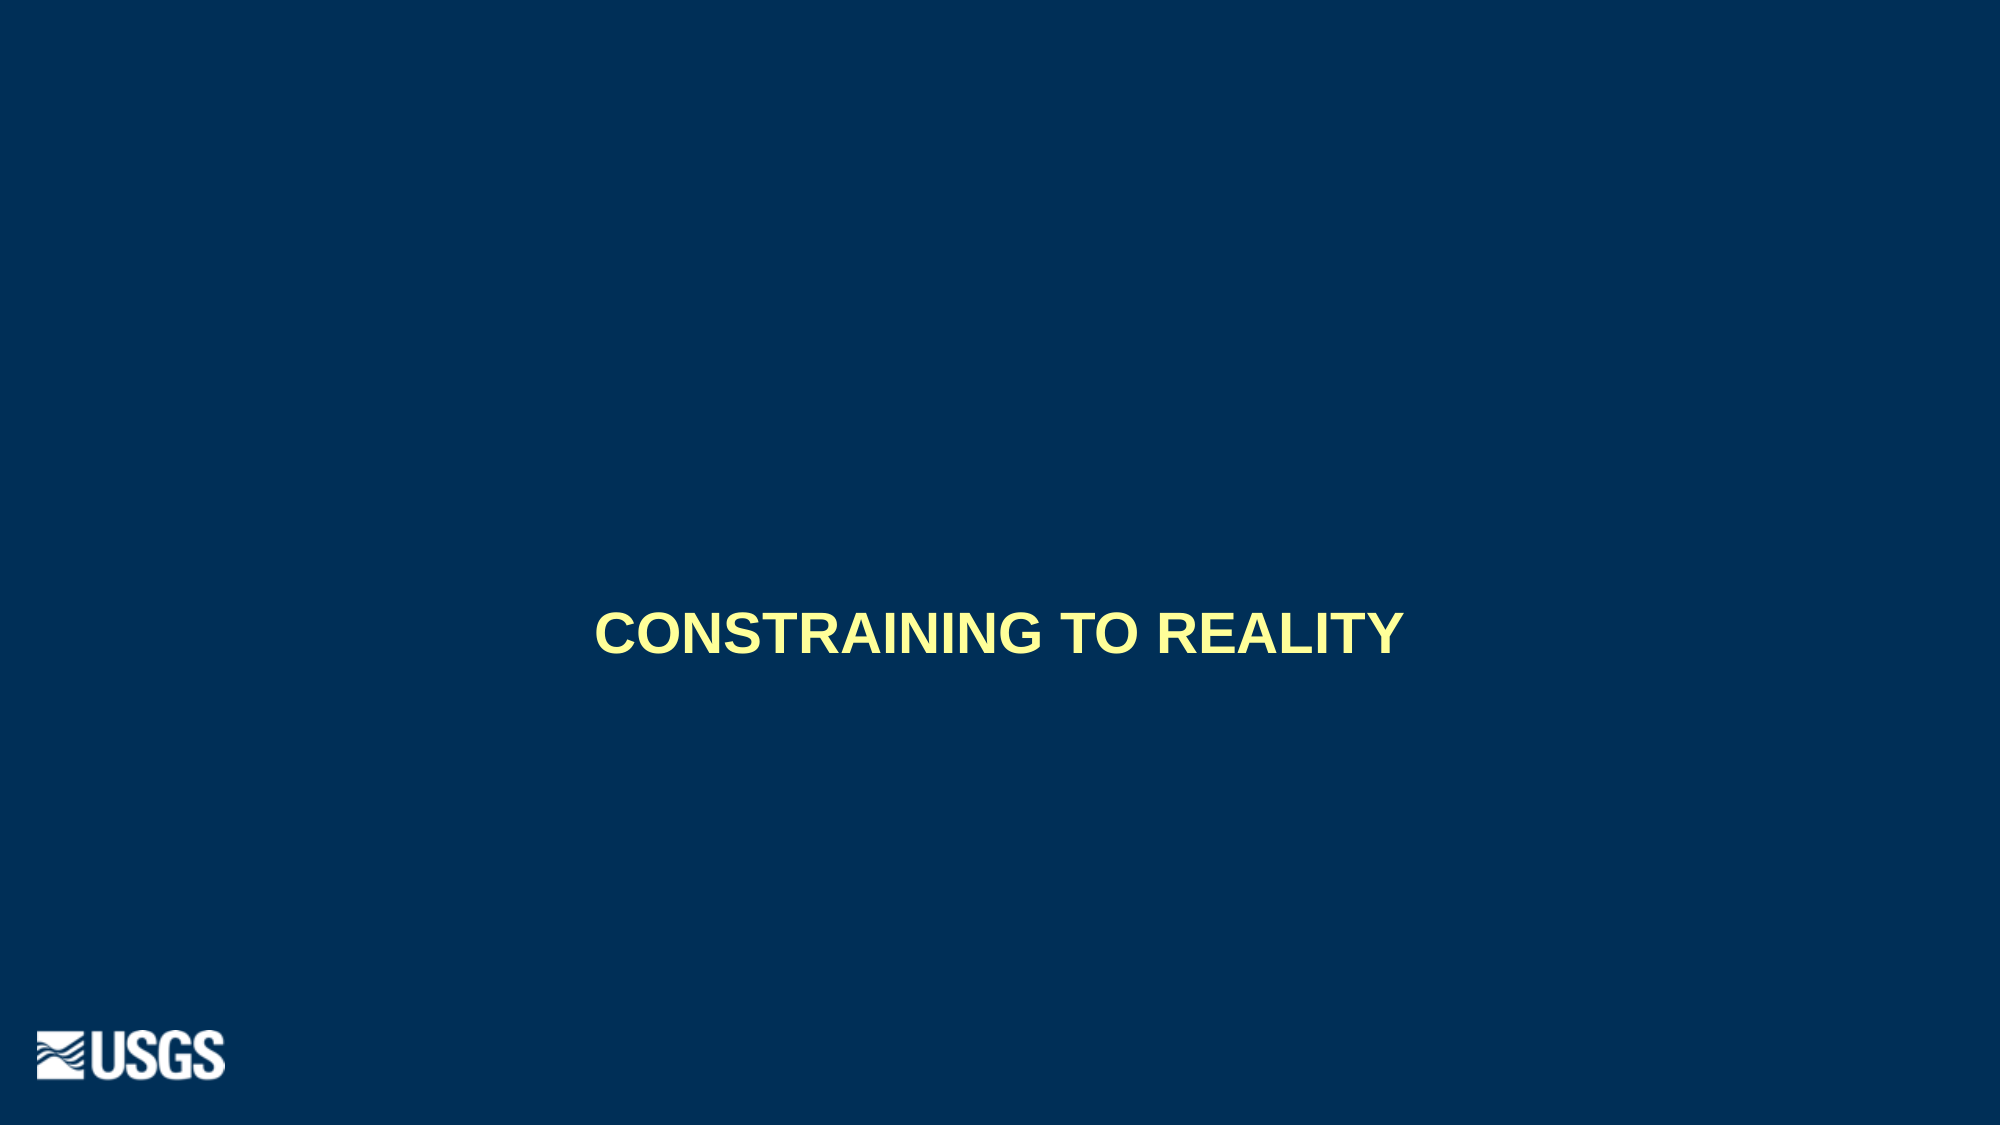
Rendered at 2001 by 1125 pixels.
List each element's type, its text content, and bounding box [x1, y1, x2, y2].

title Constraining to reality [0, 587, 2000, 692]
